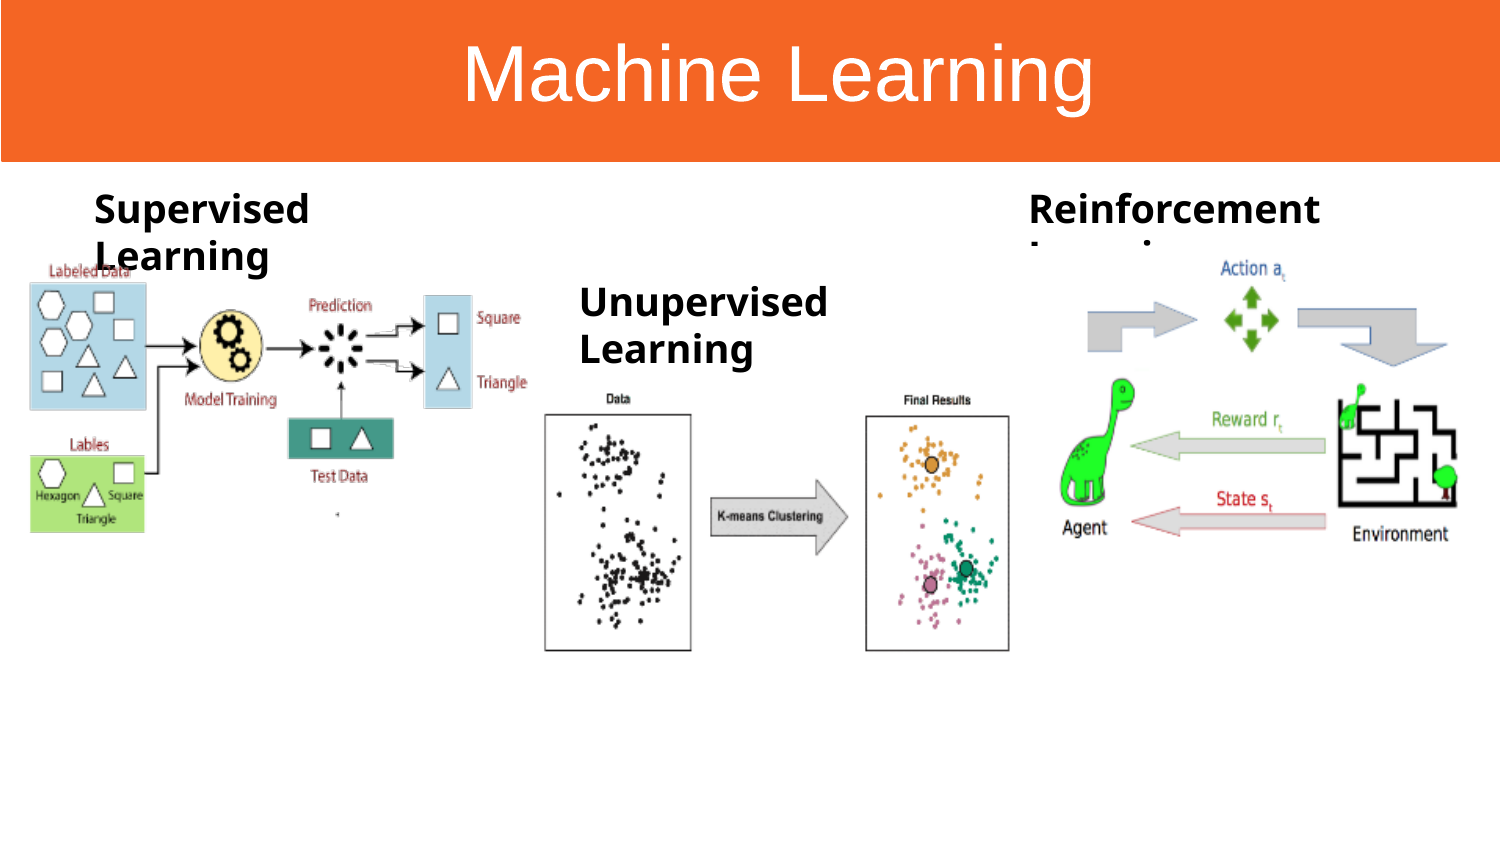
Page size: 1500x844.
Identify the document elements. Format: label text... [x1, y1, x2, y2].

text_box Unupervised Learning [563, 261, 996, 336]
picture [531, 386, 1027, 662]
picture [24, 261, 529, 555]
text_box Reinforcement Learning [1013, 168, 1478, 243]
text_box Supervised Learning [79, 168, 474, 243]
picture [1030, 246, 1478, 565]
text_box [2, 0, 1500, 161]
